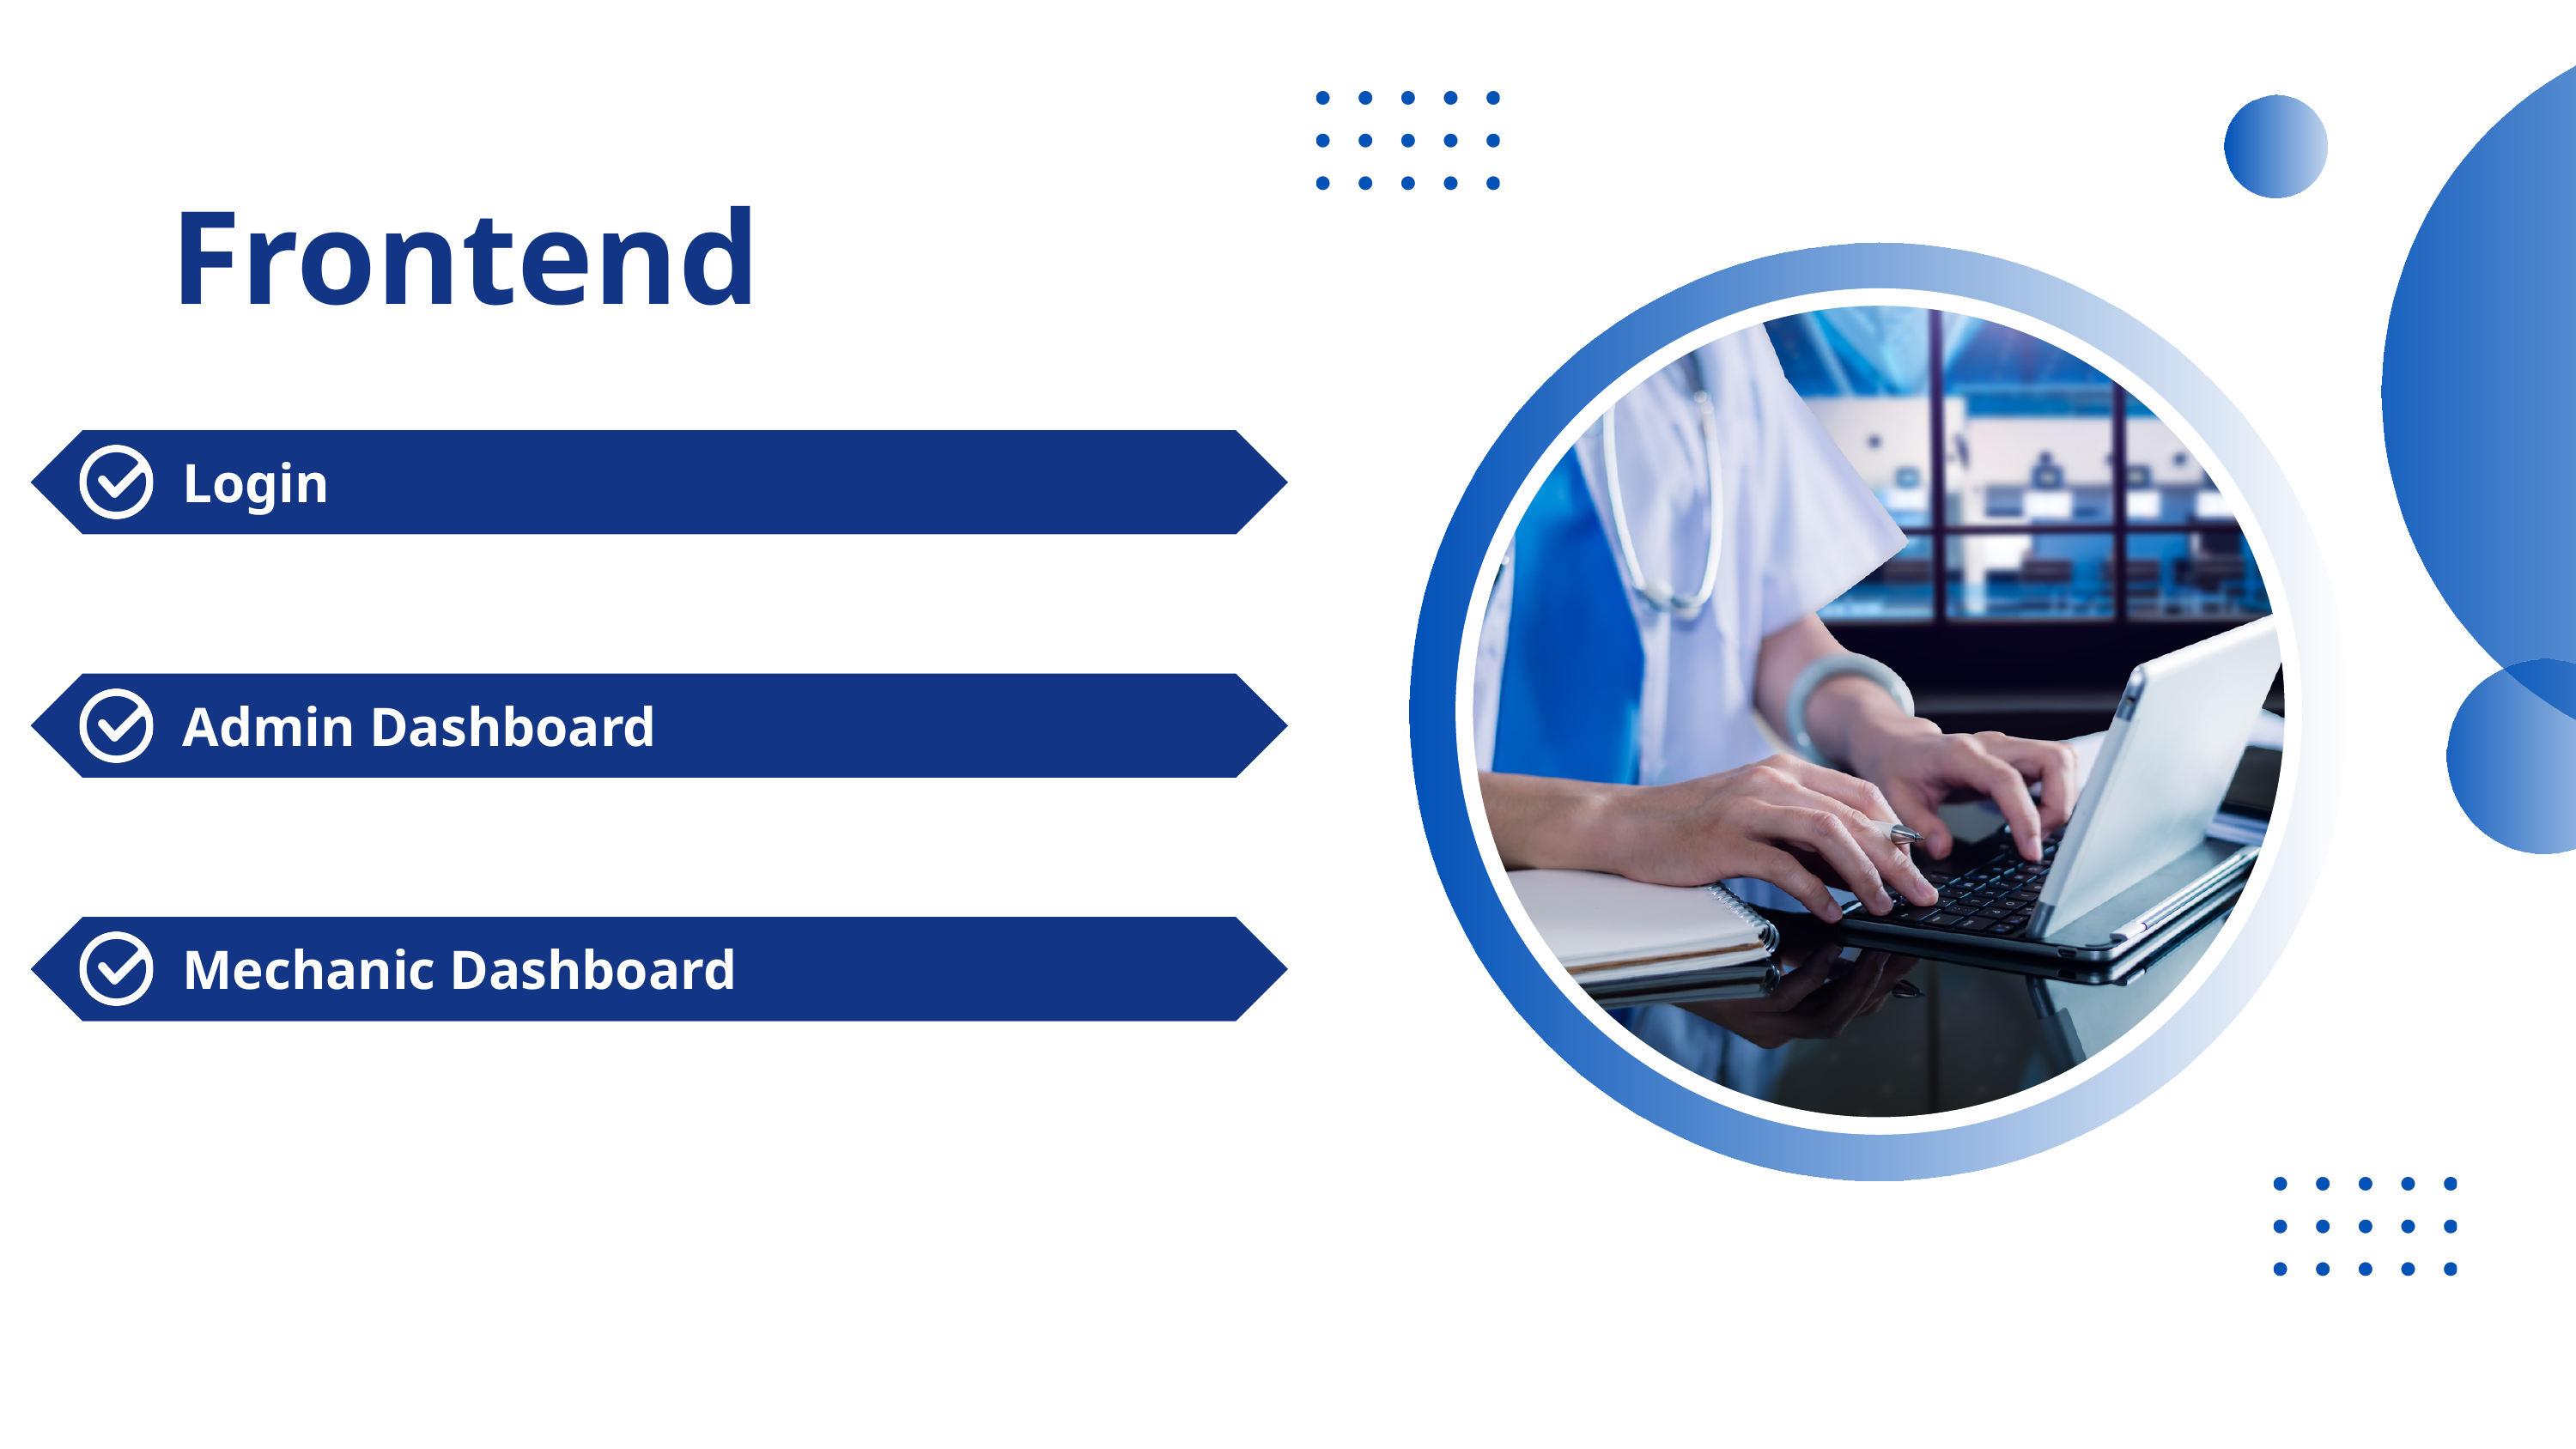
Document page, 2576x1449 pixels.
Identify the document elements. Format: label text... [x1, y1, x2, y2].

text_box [2224, 94, 2328, 198]
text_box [1409, 242, 2348, 1181]
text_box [2381, 19, 2576, 766]
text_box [30, 429, 1289, 535]
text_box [30, 916, 1289, 1022]
text_box [1315, 91, 1500, 175]
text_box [2446, 658, 2576, 854]
text_box [2273, 1177, 2458, 1276]
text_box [1464, 296, 2294, 1126]
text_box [30, 673, 1289, 779]
text_box Frontend [170, 175, 2318, 485]
